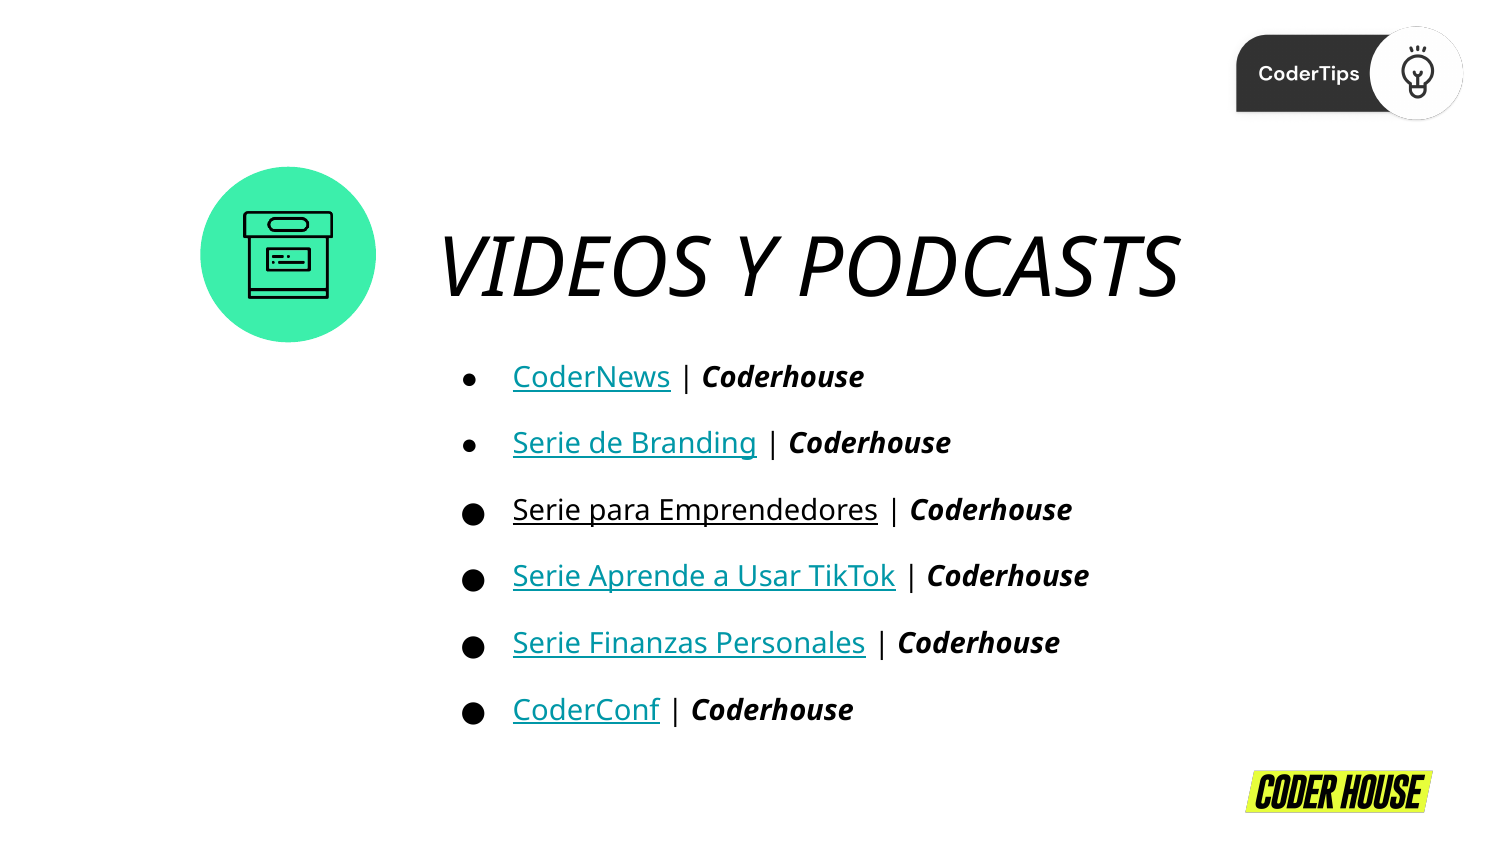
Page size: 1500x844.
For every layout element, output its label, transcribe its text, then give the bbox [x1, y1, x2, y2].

picture [1241, 764, 1437, 819]
text_box CoderNews | Coderhouse Serie de Branding | Coderhouse Serie para Emprendedores | Coderhouse Serie Aprende a Usar TikTok | Coderhouse Serie Finanzas Personales | Coderhouse CoderConf | Coderhouse [422, 399, 1360, 751]
text_box [200, 166, 376, 343]
picture [243, 209, 334, 300]
picture [1214, 20, 1484, 126]
text_box VIDEOS Y PODCASTS [422, 198, 1207, 361]
